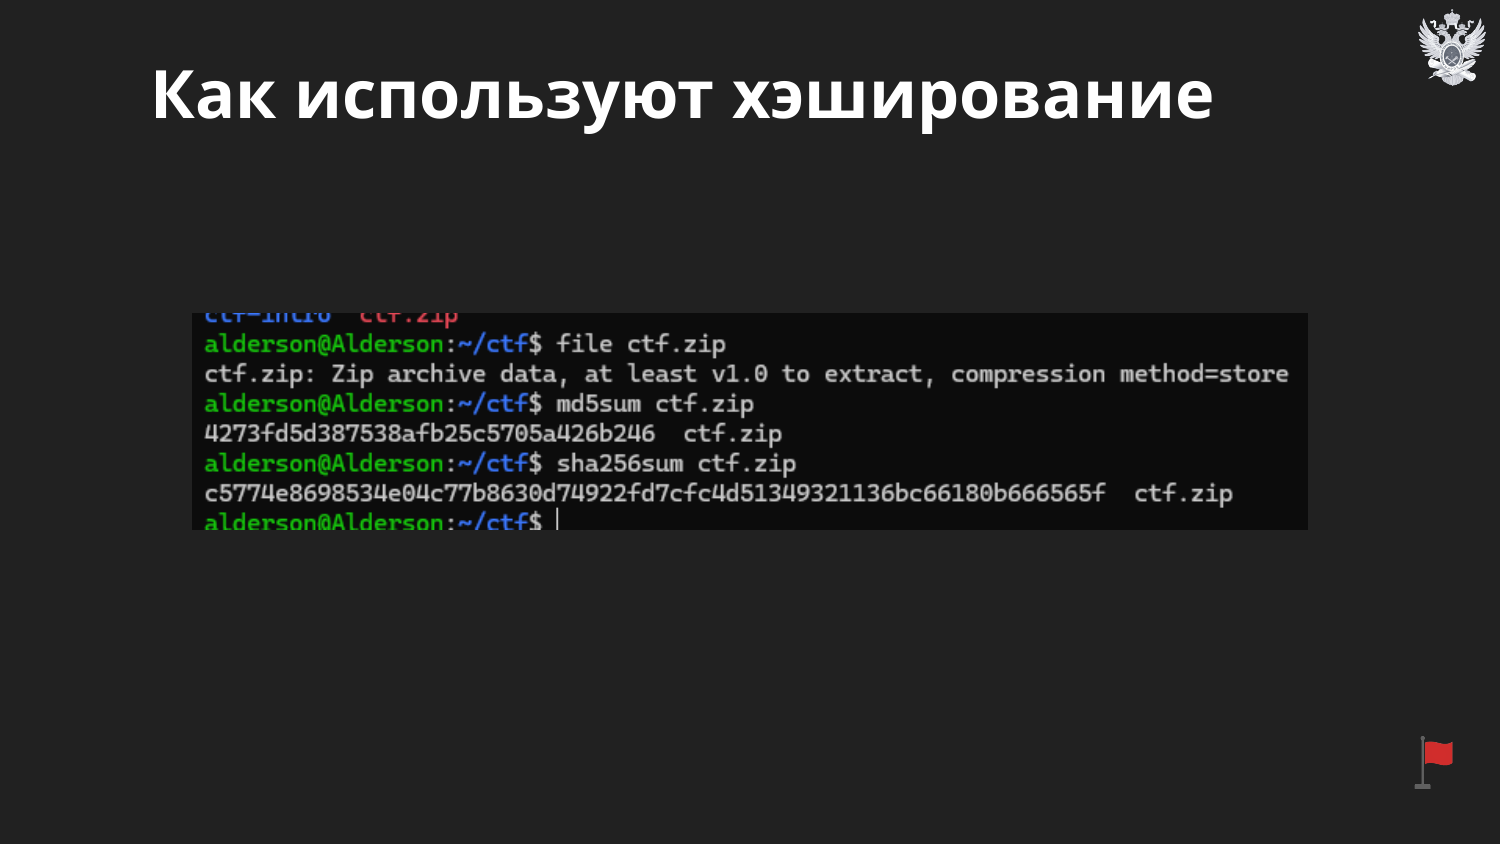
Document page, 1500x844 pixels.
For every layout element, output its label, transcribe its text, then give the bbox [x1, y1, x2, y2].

picture [1397, 726, 1470, 799]
picture [1403, 0, 1500, 97]
picture [192, 313, 1308, 530]
title Как используют хэширование [135, 38, 1365, 148]
